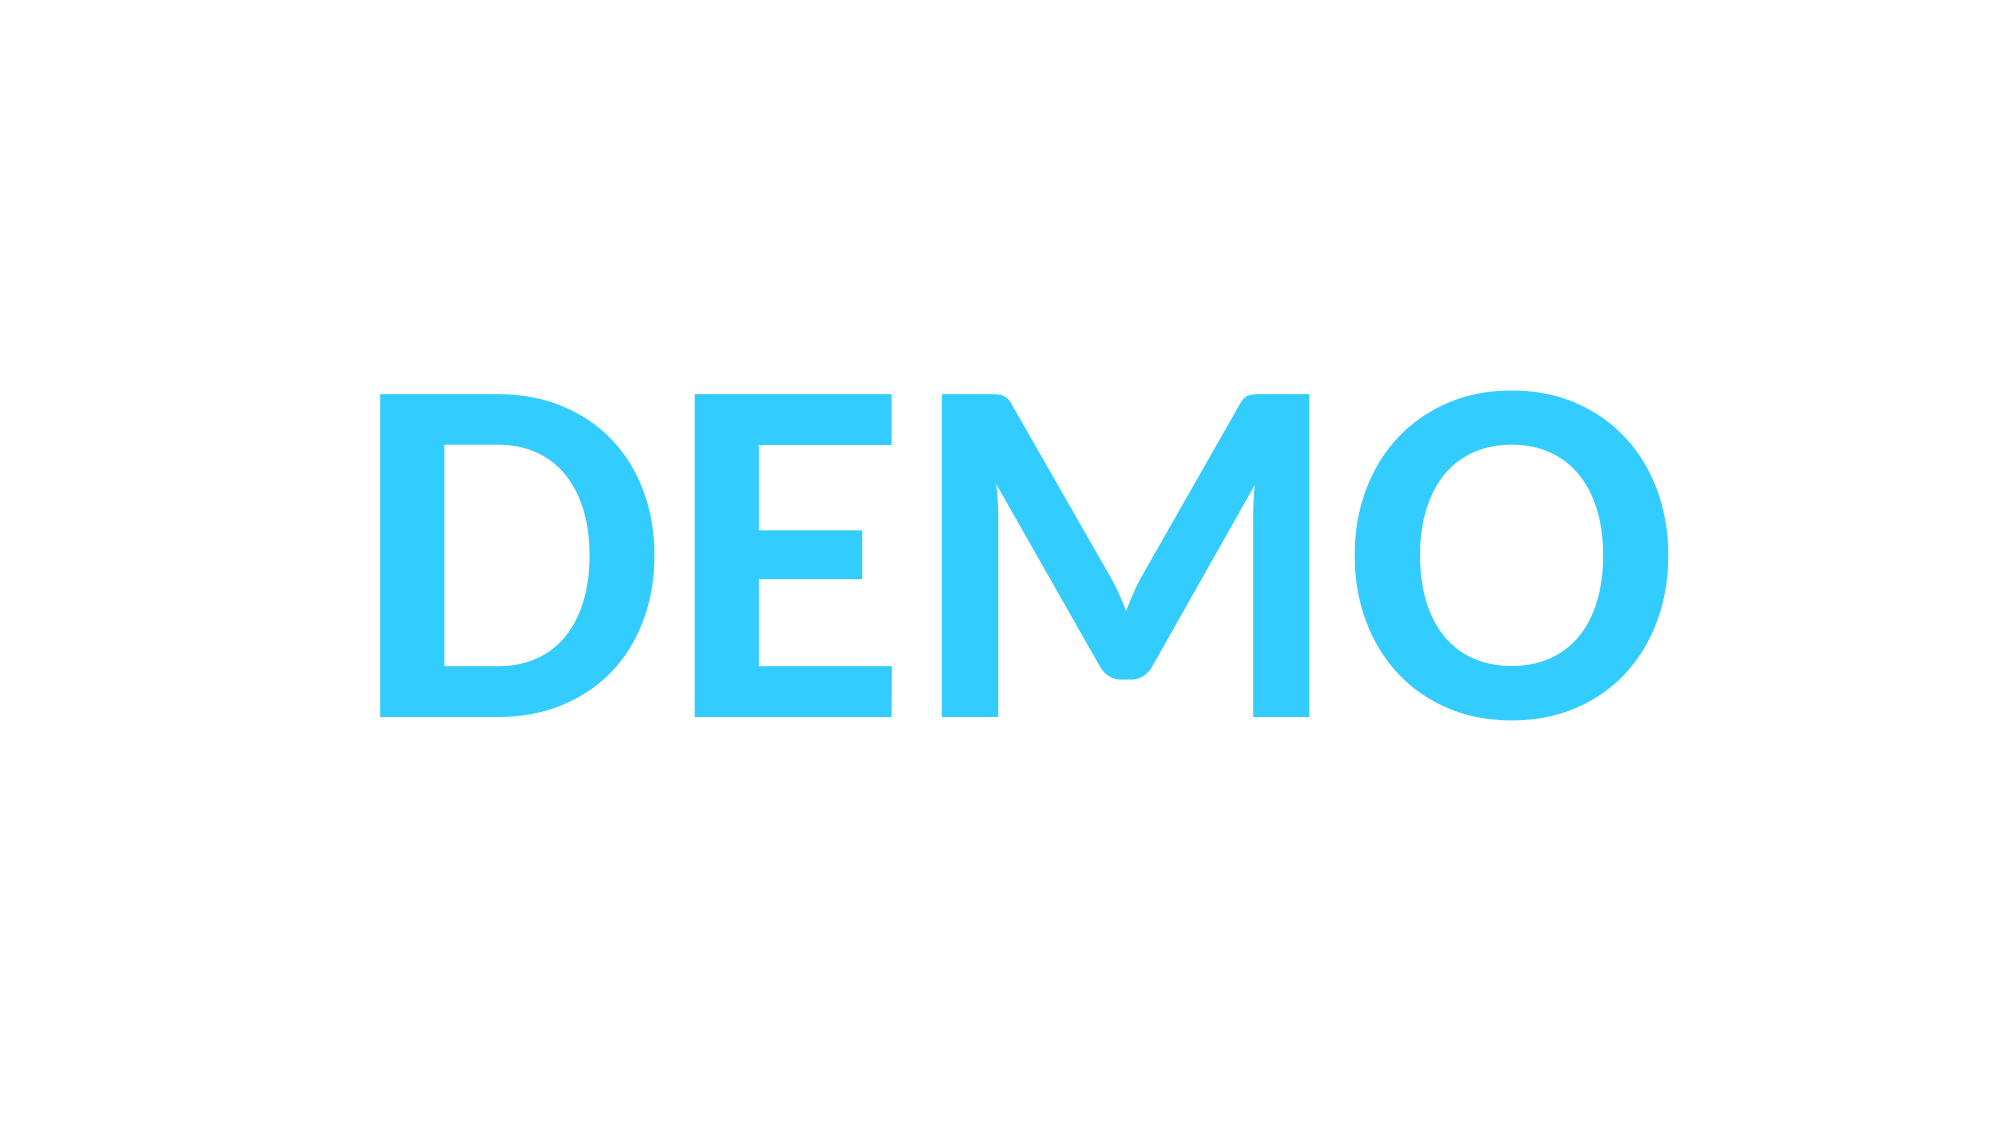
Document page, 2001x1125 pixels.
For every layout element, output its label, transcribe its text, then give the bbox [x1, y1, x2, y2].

text_box DEMO [337, 212, 1697, 825]
